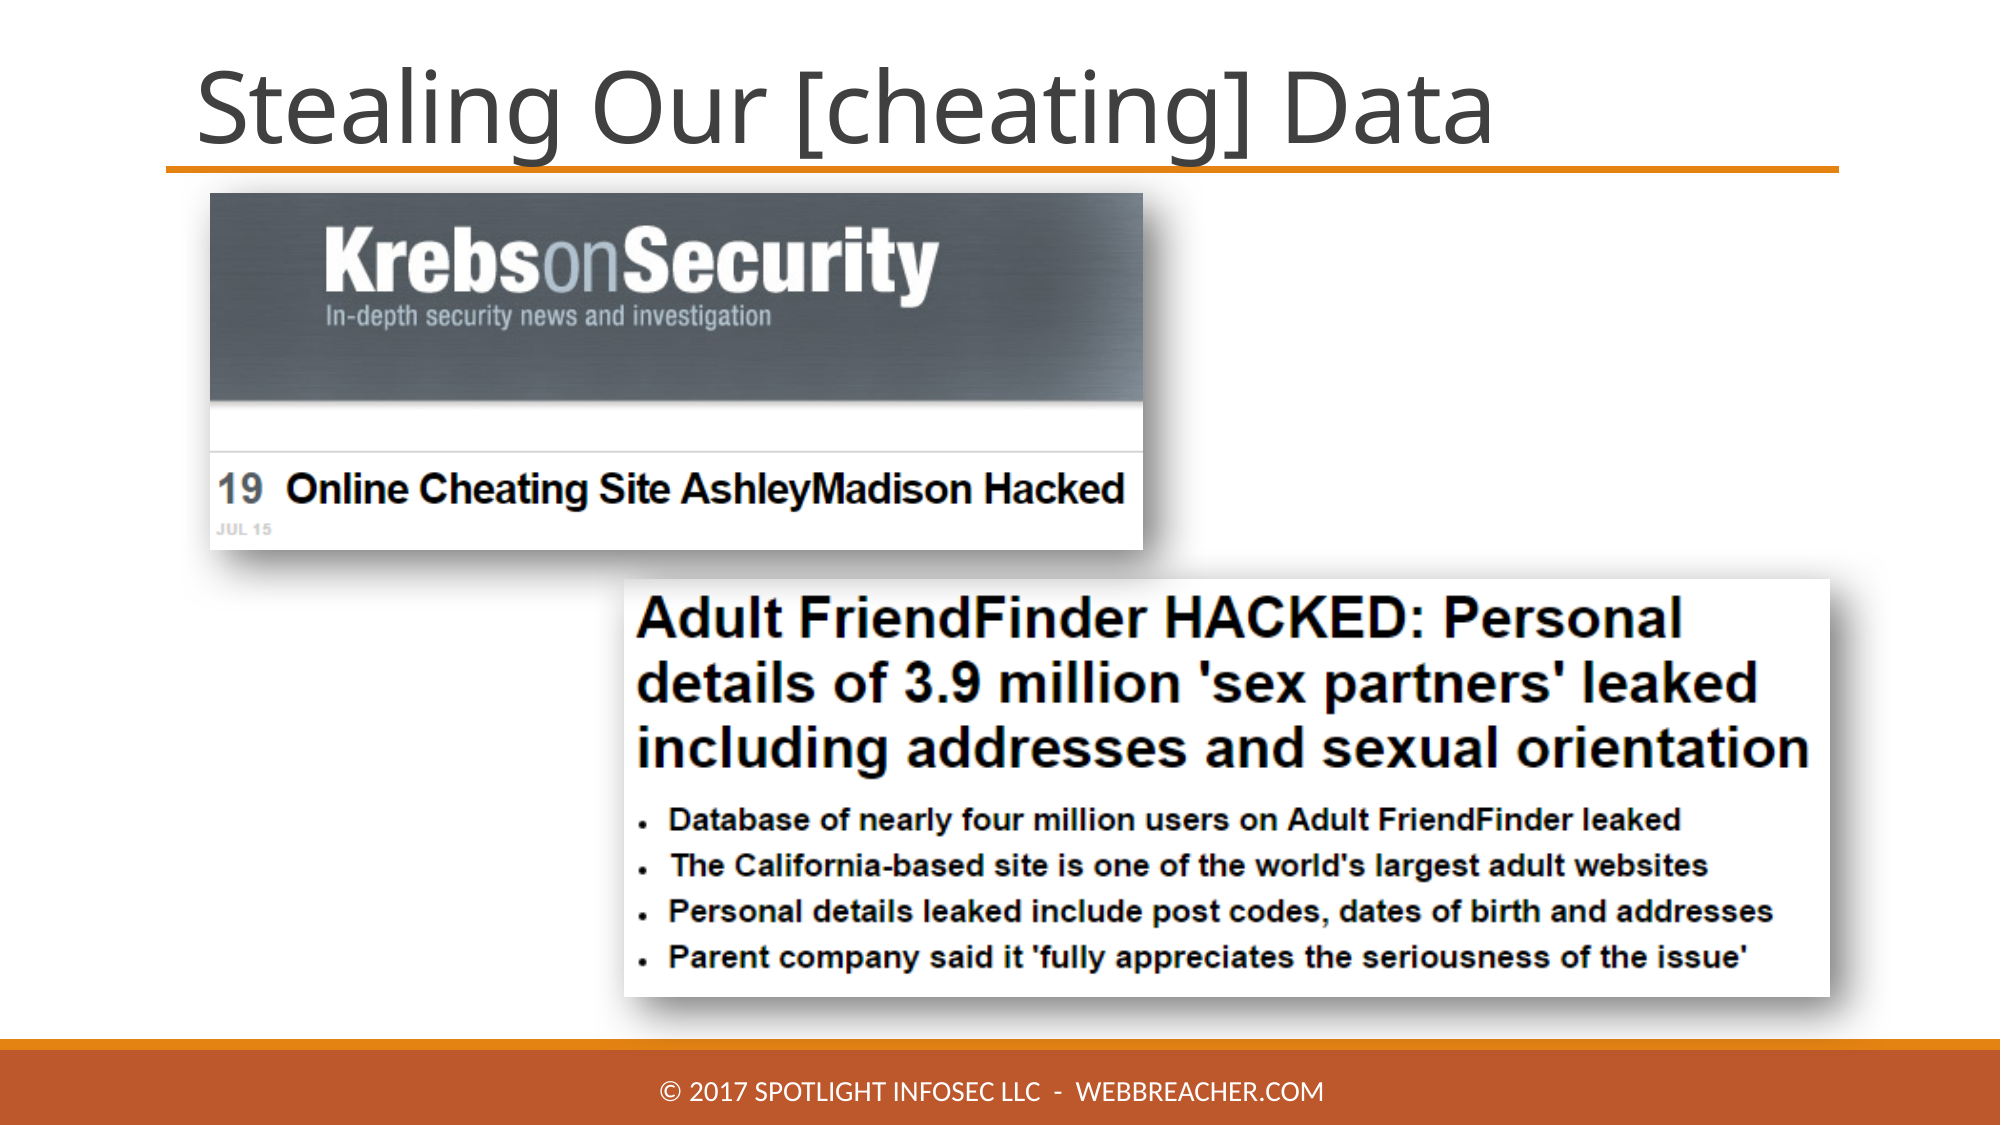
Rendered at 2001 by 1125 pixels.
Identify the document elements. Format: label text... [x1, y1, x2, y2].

footer © 2017 Spotlight Infosec LLC - WebBreacher.com [441, 1059, 1543, 1120]
picture [209, 193, 1144, 551]
picture [623, 578, 1831, 998]
title Stealing Our [cheating] Data [180, 47, 1830, 172]
